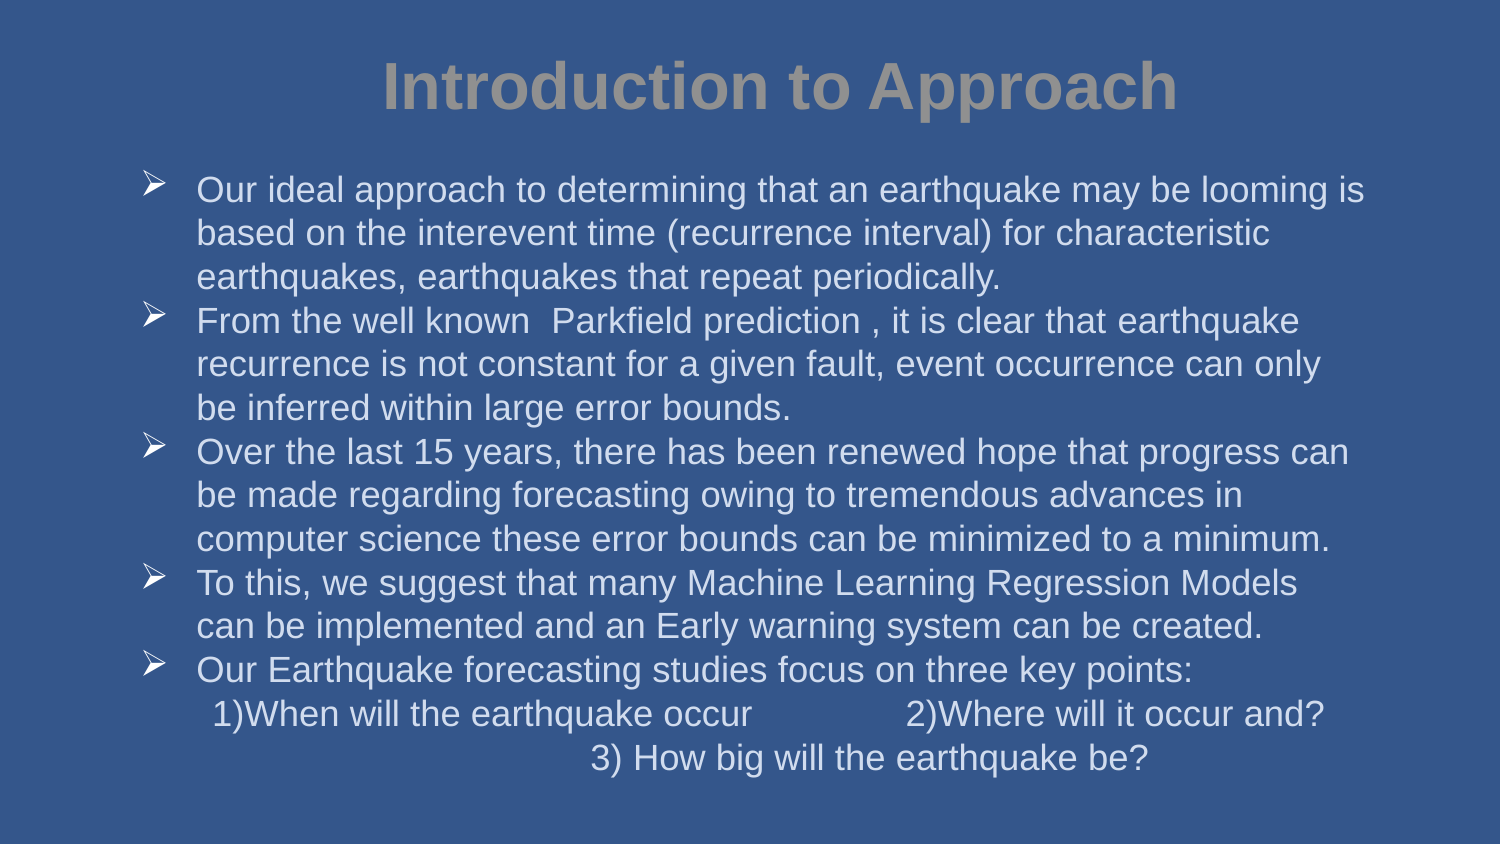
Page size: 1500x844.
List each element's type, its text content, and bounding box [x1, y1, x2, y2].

subtitle Our ideal approach to determining that an earthquake may be looming is based on the interevent time (recurrence interval) for characteristic earthquakes, earthquakes that repeat periodically. From the well known Parkfield prediction , it is clear that earthquake recurrence is not constant for a given fault, event occurrence can only be inferred within large error bounds. Over the last 15 years, there has been renewed hope that progress can be made regarding forecasting owing to tremendous advances in computer science these error bounds can be minimized to a minimum. To this, we suggest that many Machine Learning Regression Models can be implemented and an Early warning system can be created. Our Earthquake forecasting studies focus on three key points: 1)When will the earthquake occur 2)Where will it occur and? 3) How big will the earthquake be? [106, 150, 1384, 843]
title Introduction to Approach [142, 19, 1420, 138]
